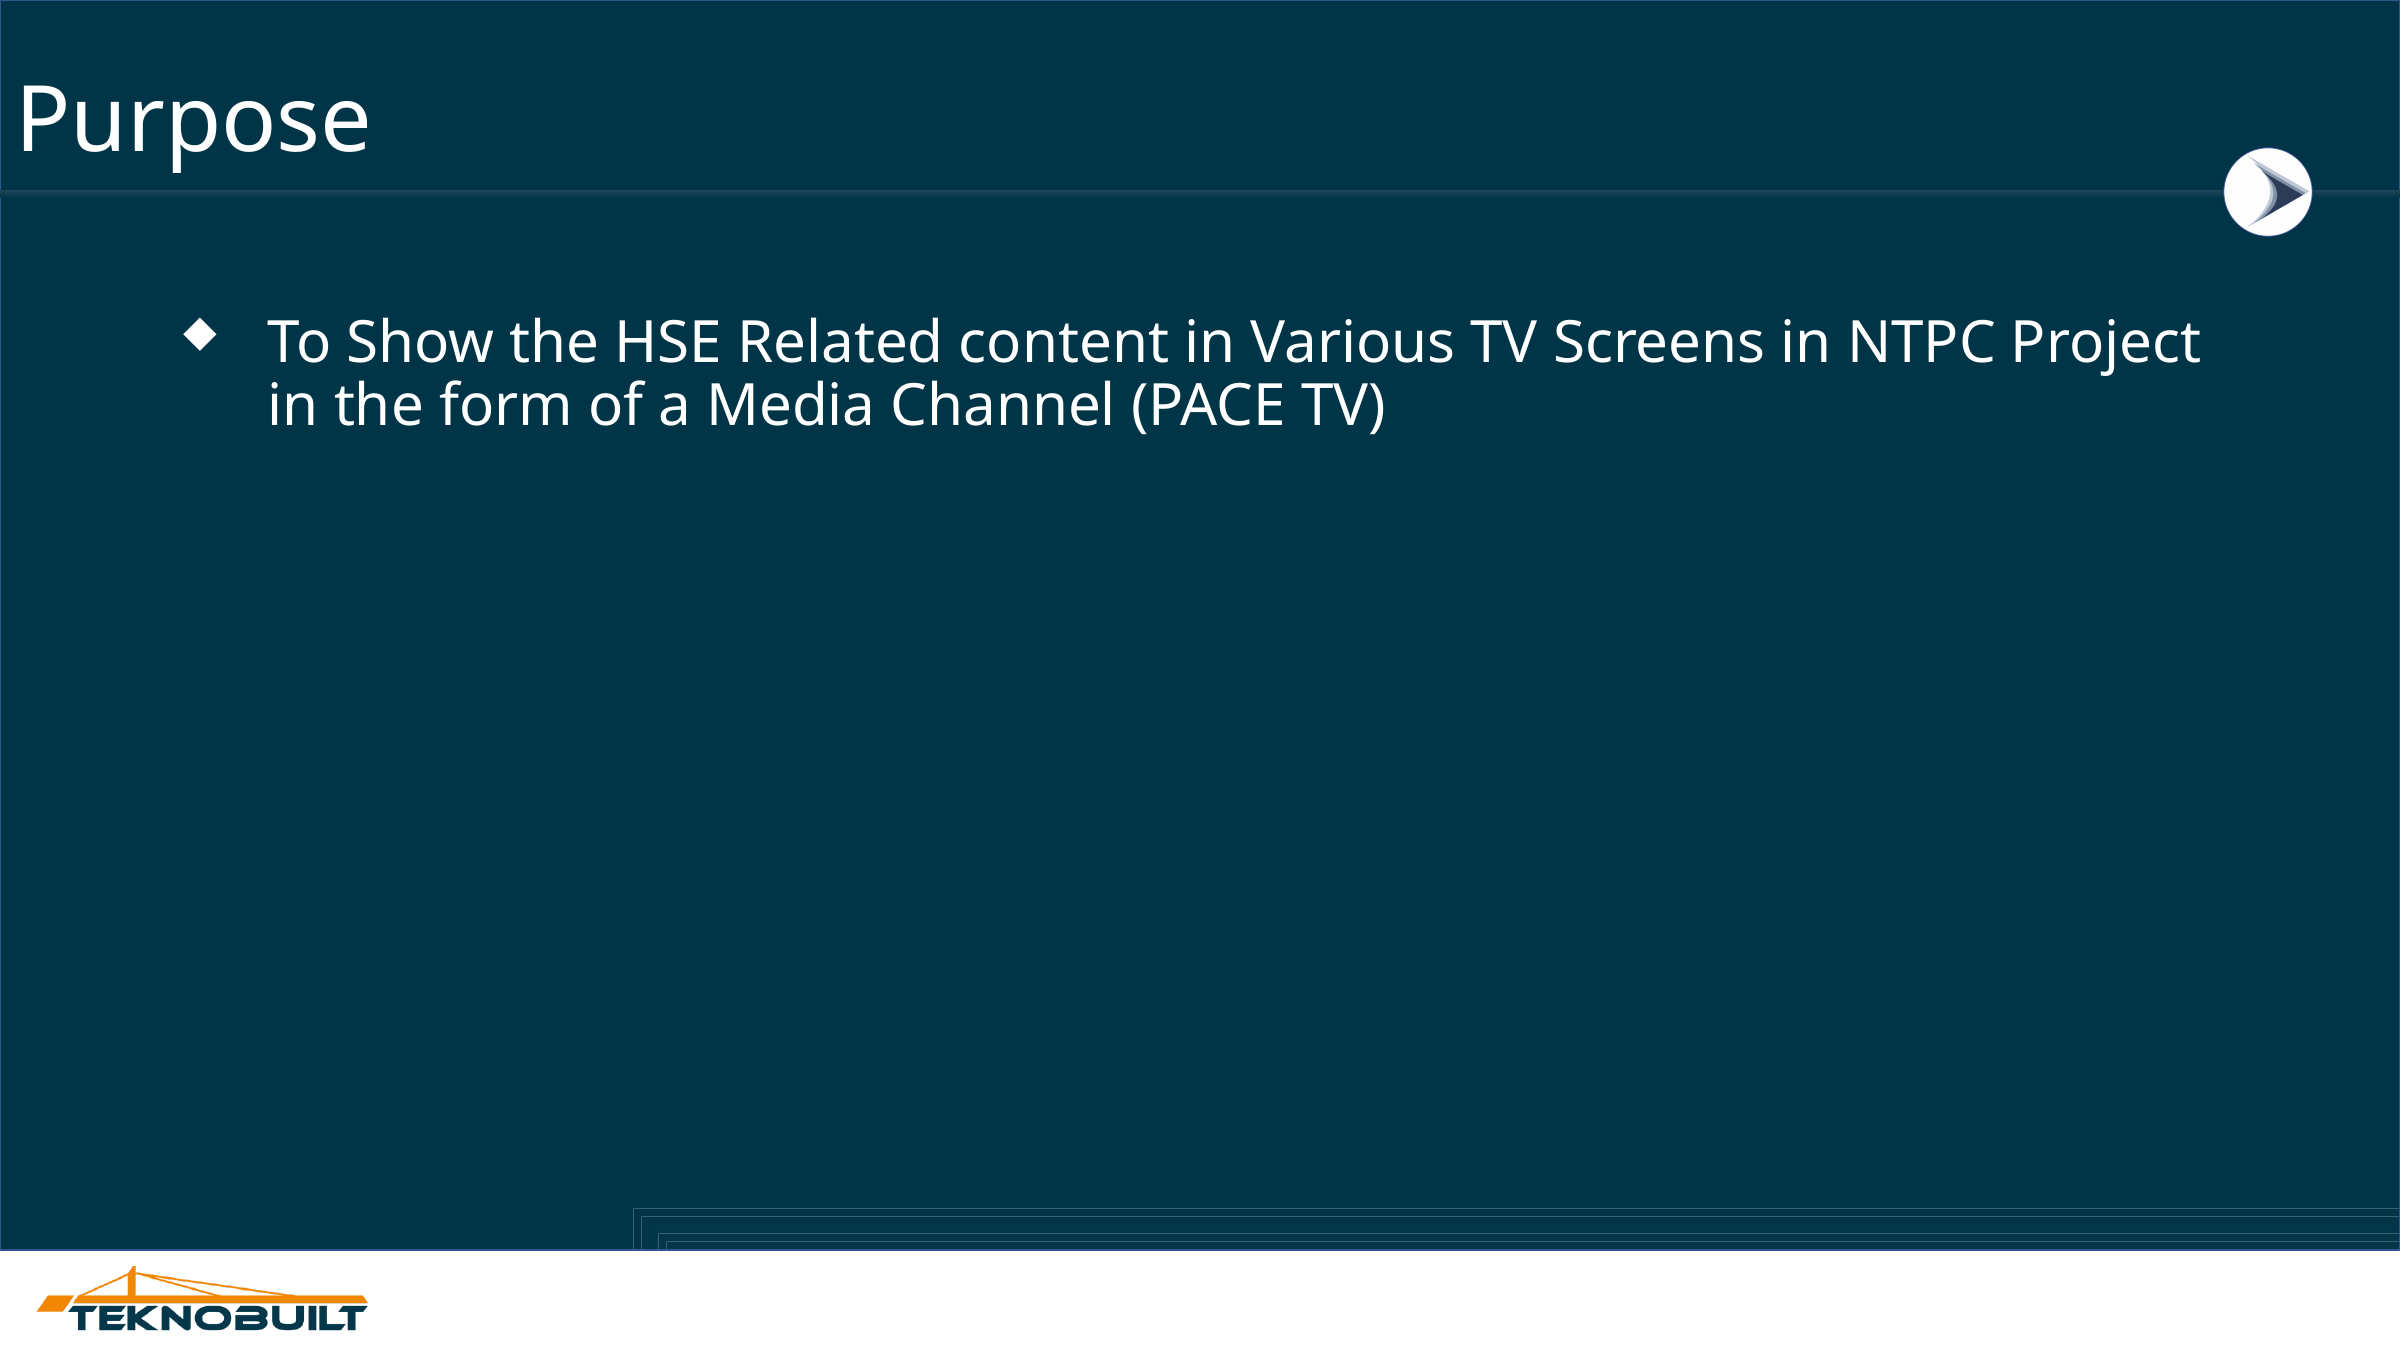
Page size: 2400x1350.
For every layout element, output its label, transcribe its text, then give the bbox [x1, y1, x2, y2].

picture [2223, 148, 2315, 236]
picture [36, 1266, 389, 1350]
title Purpose [0, 40, 2070, 202]
list To Show the HSE Related content in Various TV Screens in NTPC Project in the form of a Media Channel (PACE TV) [164, 304, 2235, 1162]
